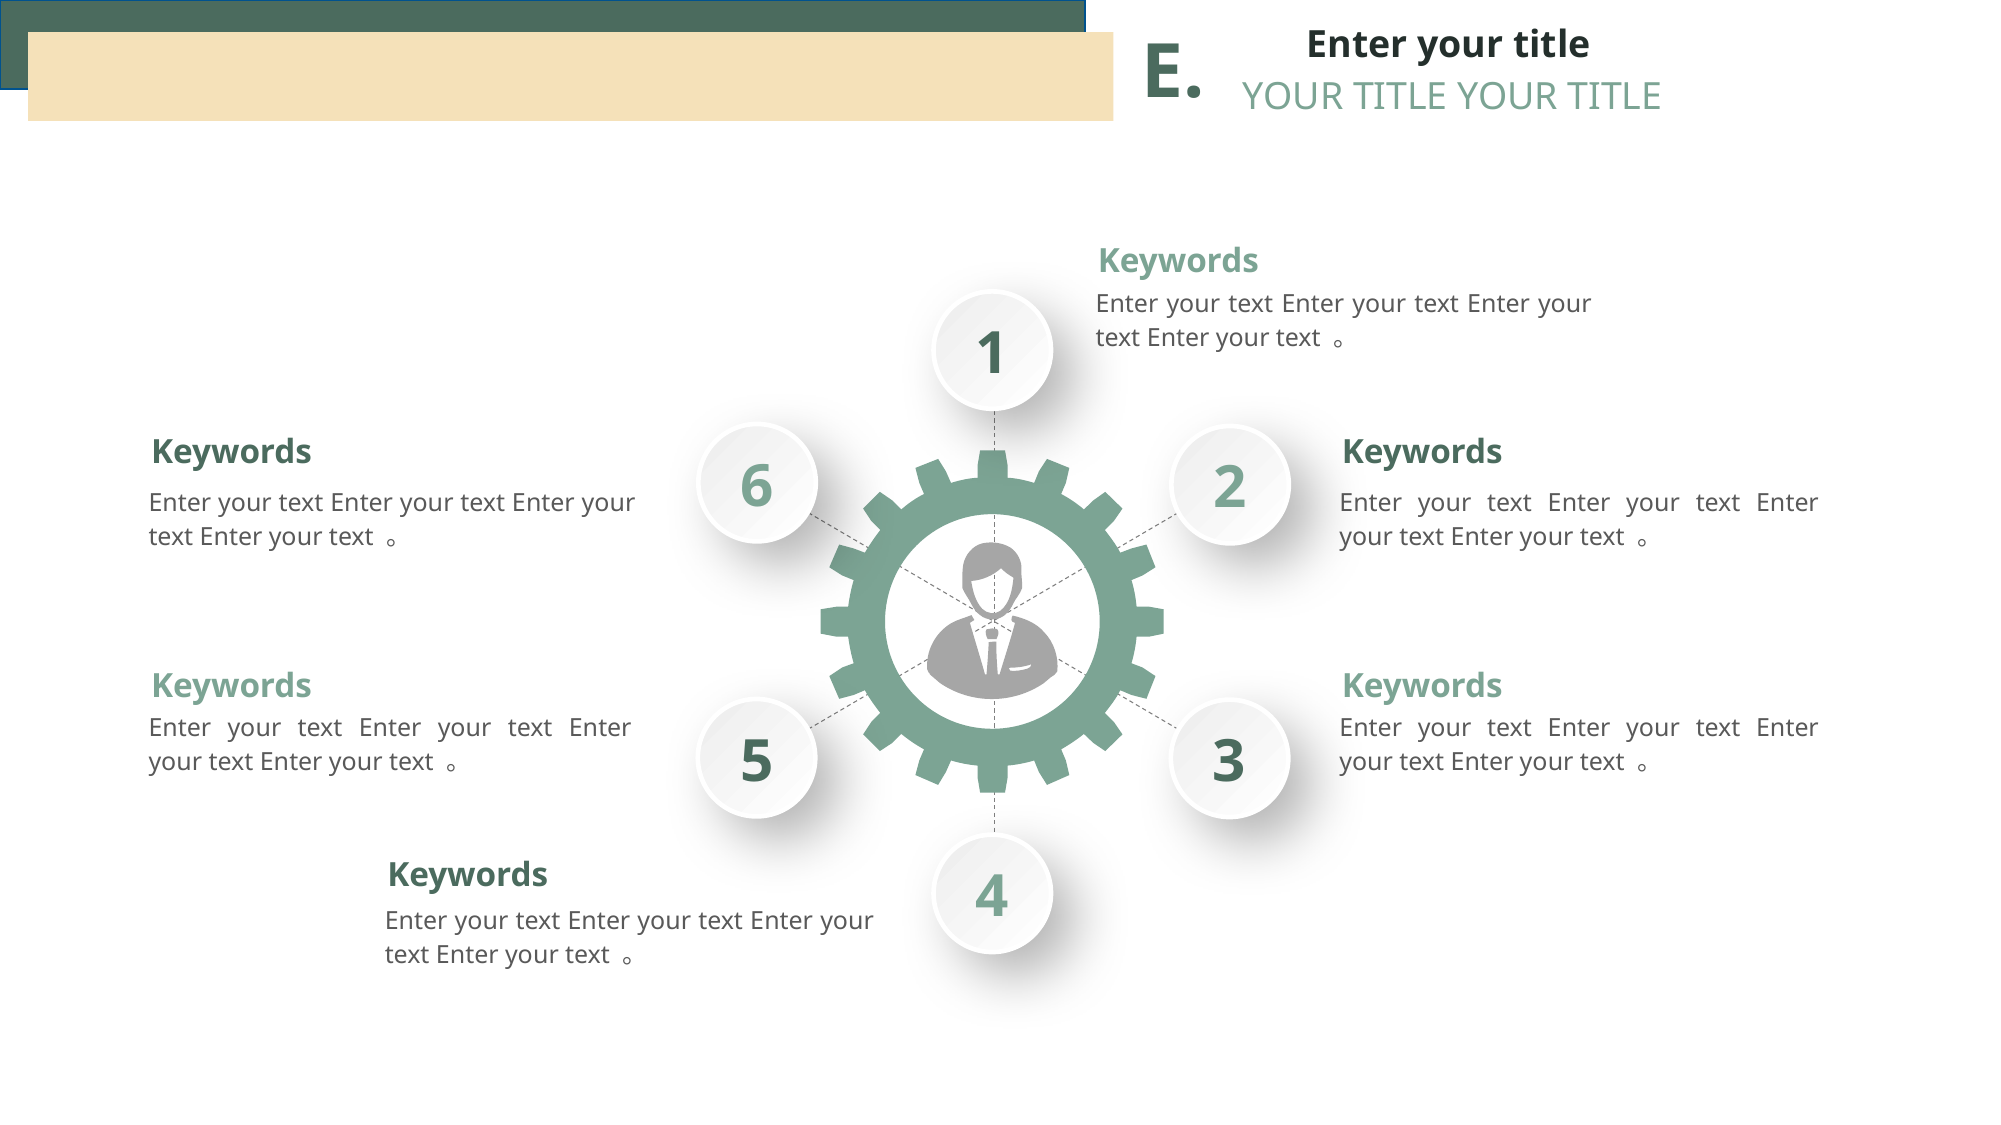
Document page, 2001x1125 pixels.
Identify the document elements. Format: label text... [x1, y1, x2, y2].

text_box Keywords [136, 656, 327, 712]
text_box Keywords [136, 422, 327, 478]
text_box Enter your text Enter your text Enter your text Enter your text 。 [1080, 275, 1608, 359]
text_box Enter your text Enter your text Enter your text Enter your text 。 [133, 474, 652, 558]
text_box Enter your text Enter your text Enter your text Enter your text 。 [1331, 474, 1835, 558]
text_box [697, 291, 1289, 952]
text_box Enter your text Enter your text Enter your text Enter your text 。 [369, 893, 890, 977]
text_box Keywords [372, 845, 564, 901]
text_box Keywords [1083, 231, 1274, 287]
text_box Keywords [1326, 422, 1518, 478]
text_box [27, 31, 1114, 122]
text_box Enter your text Enter your text Enter your text Enter your text 。 [1324, 699, 1835, 783]
text_box Enter your text Enter your text Enter your text Enter your text 。 [133, 699, 648, 783]
text_box E. [1126, 15, 1240, 120]
text_box Enter your title [1214, 12, 1684, 64]
text_box YOUR TITLE YOUR TITLE [1228, 64, 1698, 124]
text_box [0, 0, 1086, 90]
text_box Keywords [1326, 656, 1518, 712]
